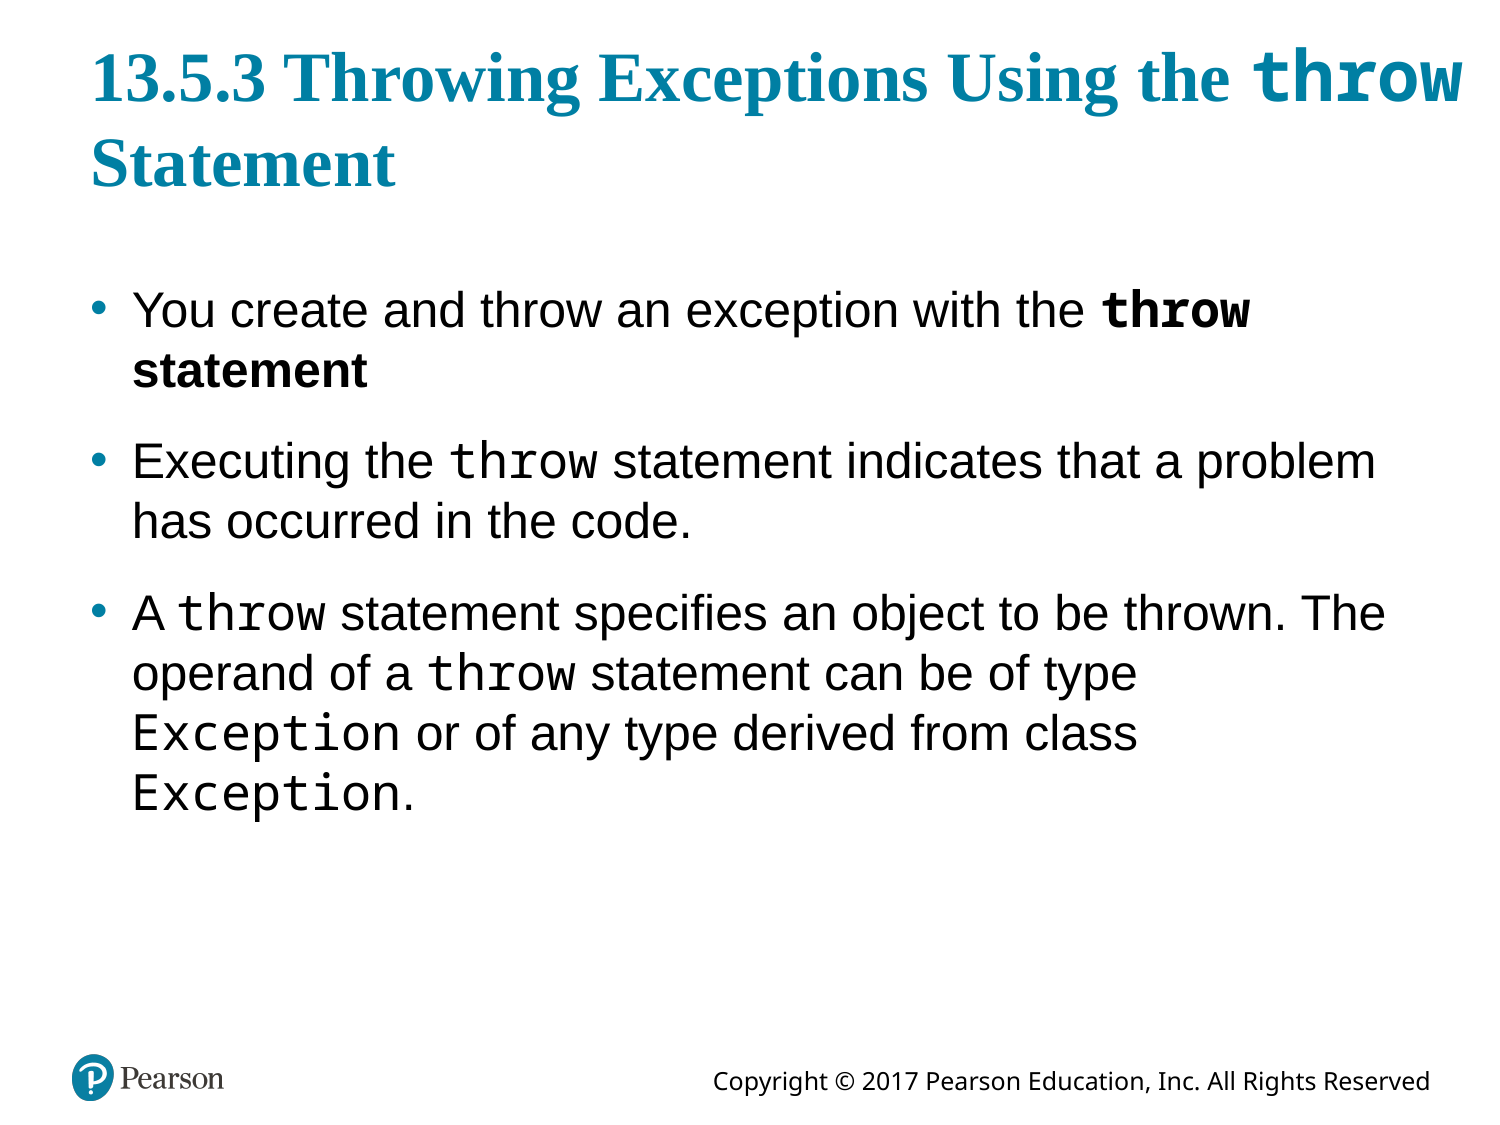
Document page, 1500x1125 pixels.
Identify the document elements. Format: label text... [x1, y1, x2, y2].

picture [72, 1054, 88, 1070]
picture [98, 1054, 224, 1101]
list You create and throw an exception with the throw statement Executing the throw statement indicates that a problem has occurred in the code. A throw statement specifies an object to be thrown. The operand of a throw statement can be of type Exception or of any type derived from class Exception. [75, 262, 1425, 773]
picture [72, 1087, 83, 1101]
title 13.5.3 Throwing Exceptions Using the throw Statement [75, 35, 1481, 216]
picture [80, 1063, 106, 1088]
